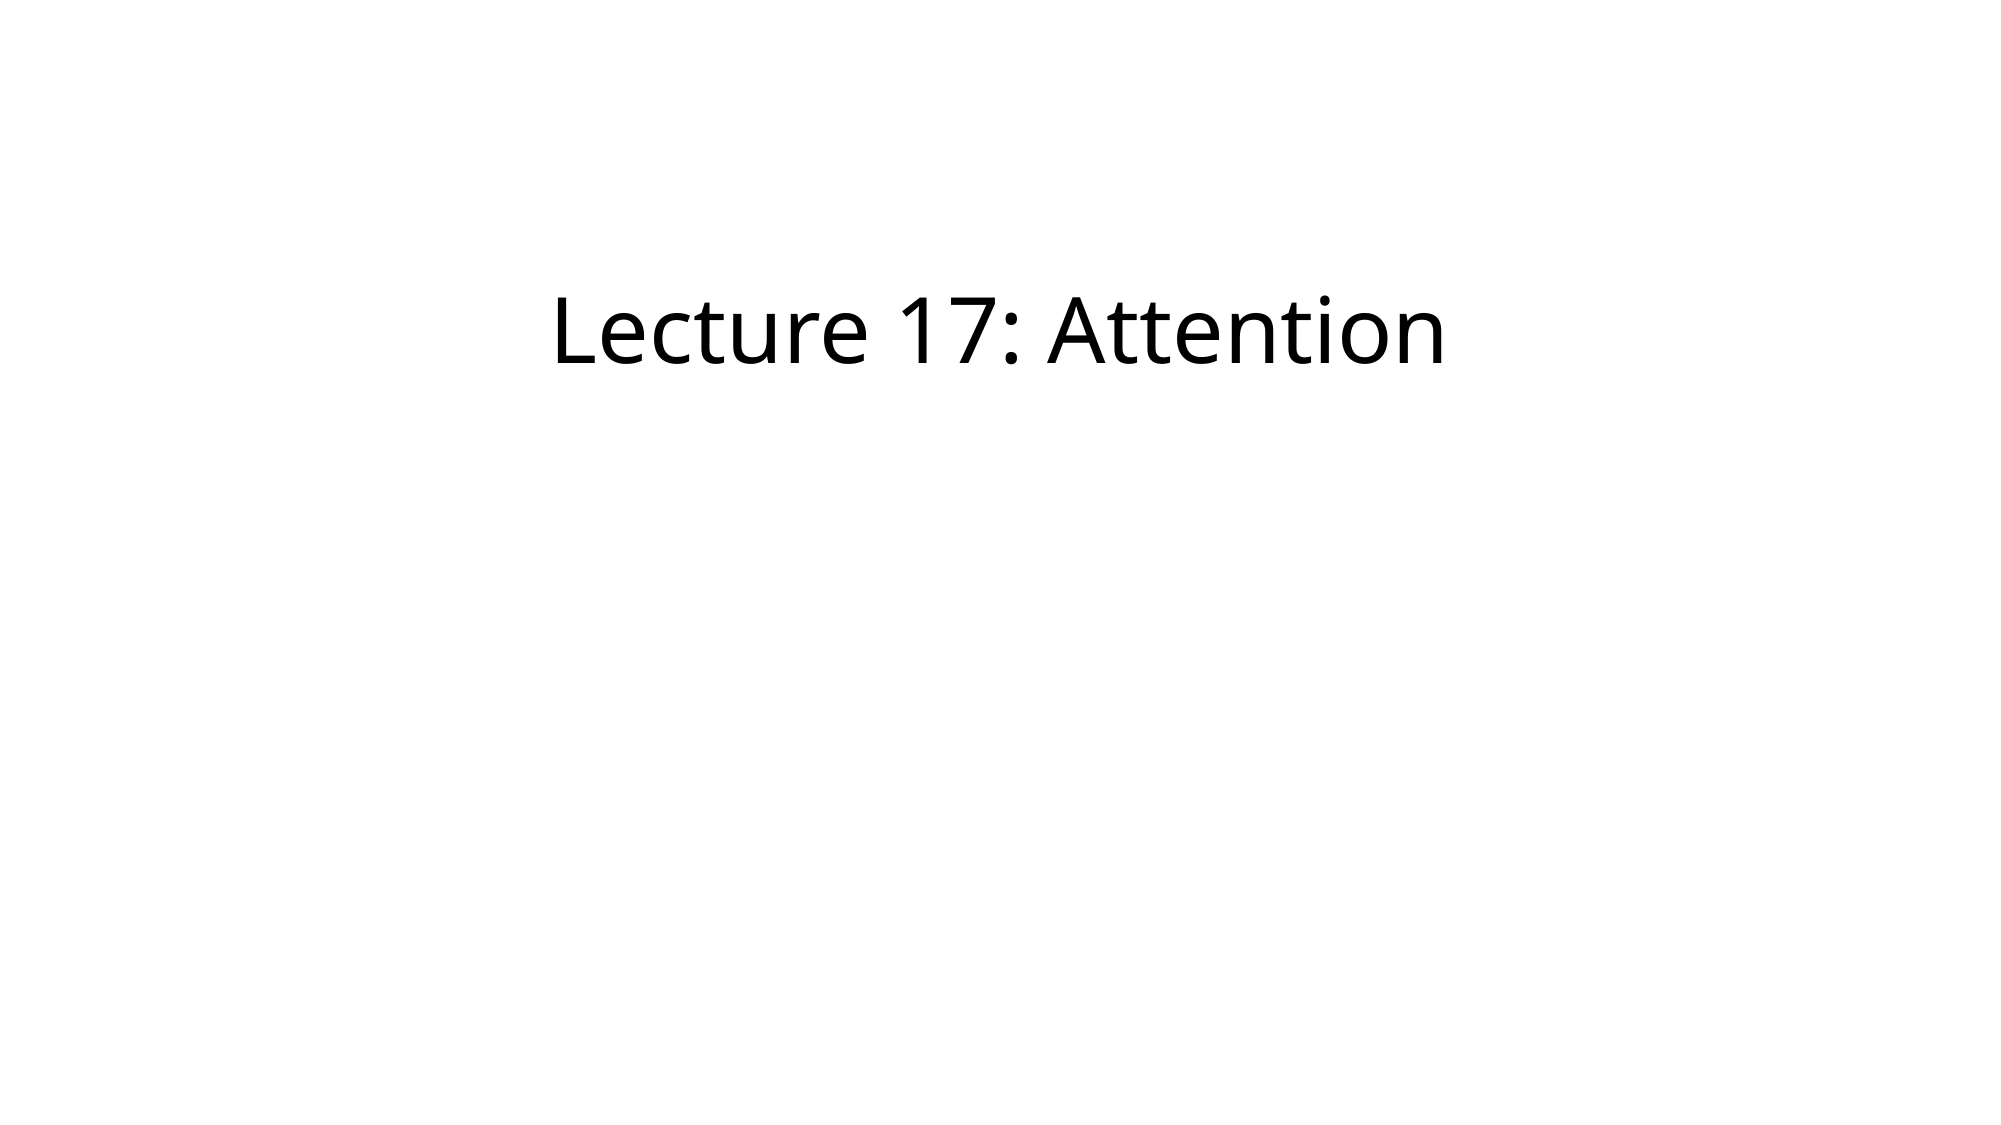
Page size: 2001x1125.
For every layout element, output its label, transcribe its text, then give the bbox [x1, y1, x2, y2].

title Lecture 17: Attention [137, 225, 1863, 443]
